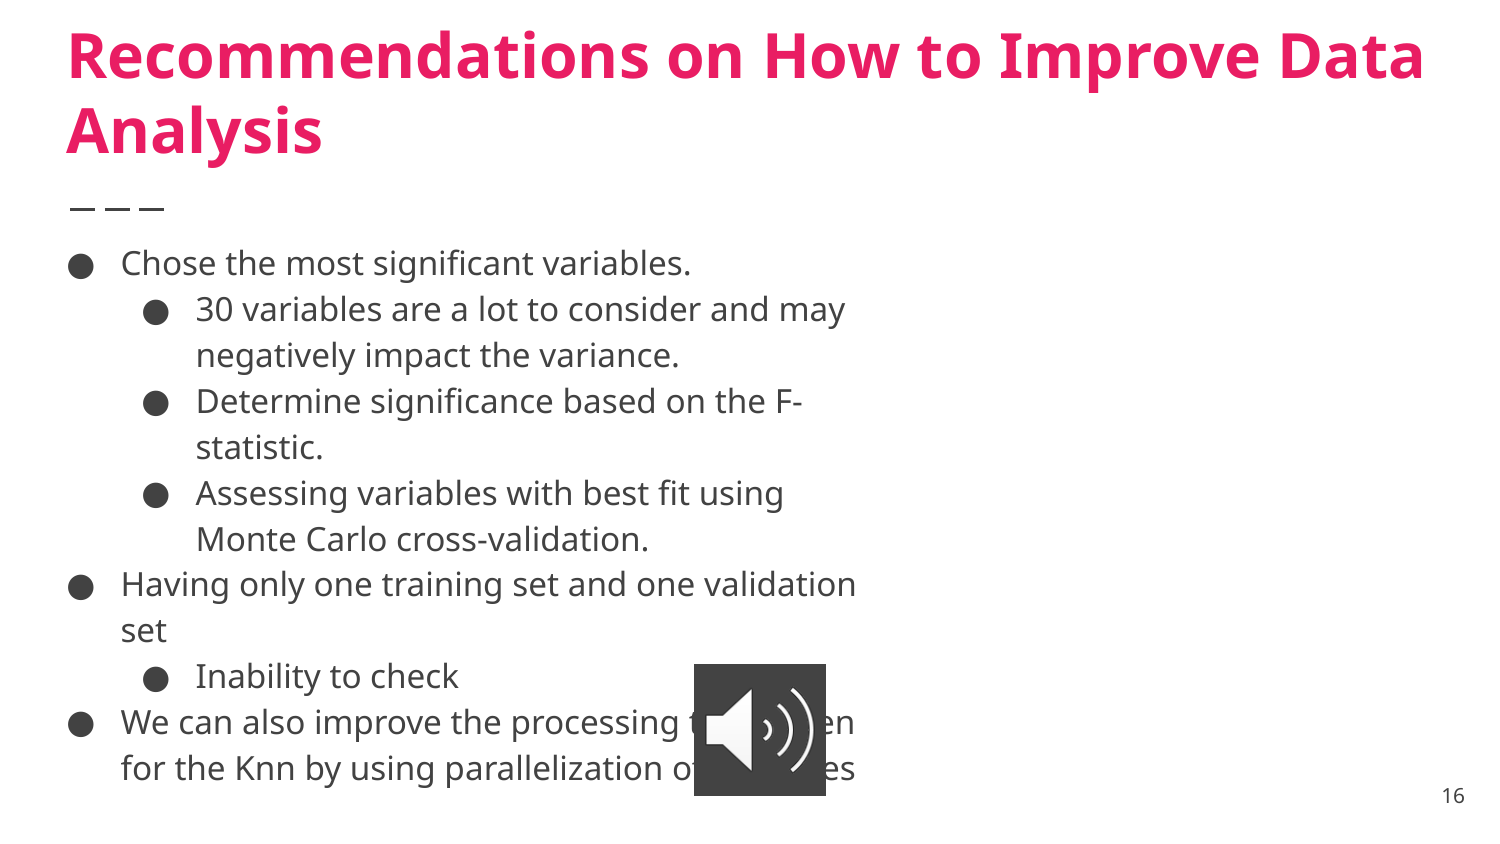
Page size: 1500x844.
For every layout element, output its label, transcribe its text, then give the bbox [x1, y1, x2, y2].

picture [693, 662, 827, 797]
slide_number 16 [1389, 764, 1480, 830]
list Chose the most significant variables. 30 variables are a lot to consider and may negatively impact the variance. Determine significance based on the F-statistic. Assessing variables with best fit using Monte Carlo cross-validation. Having only one training set and one validation set Inability to check We can also improve the processing time taken for the Knn by using parallelization of the cores [30, 221, 884, 730]
title Recommendations on How to Improve Data Analysis [51, 61, 1449, 182]
